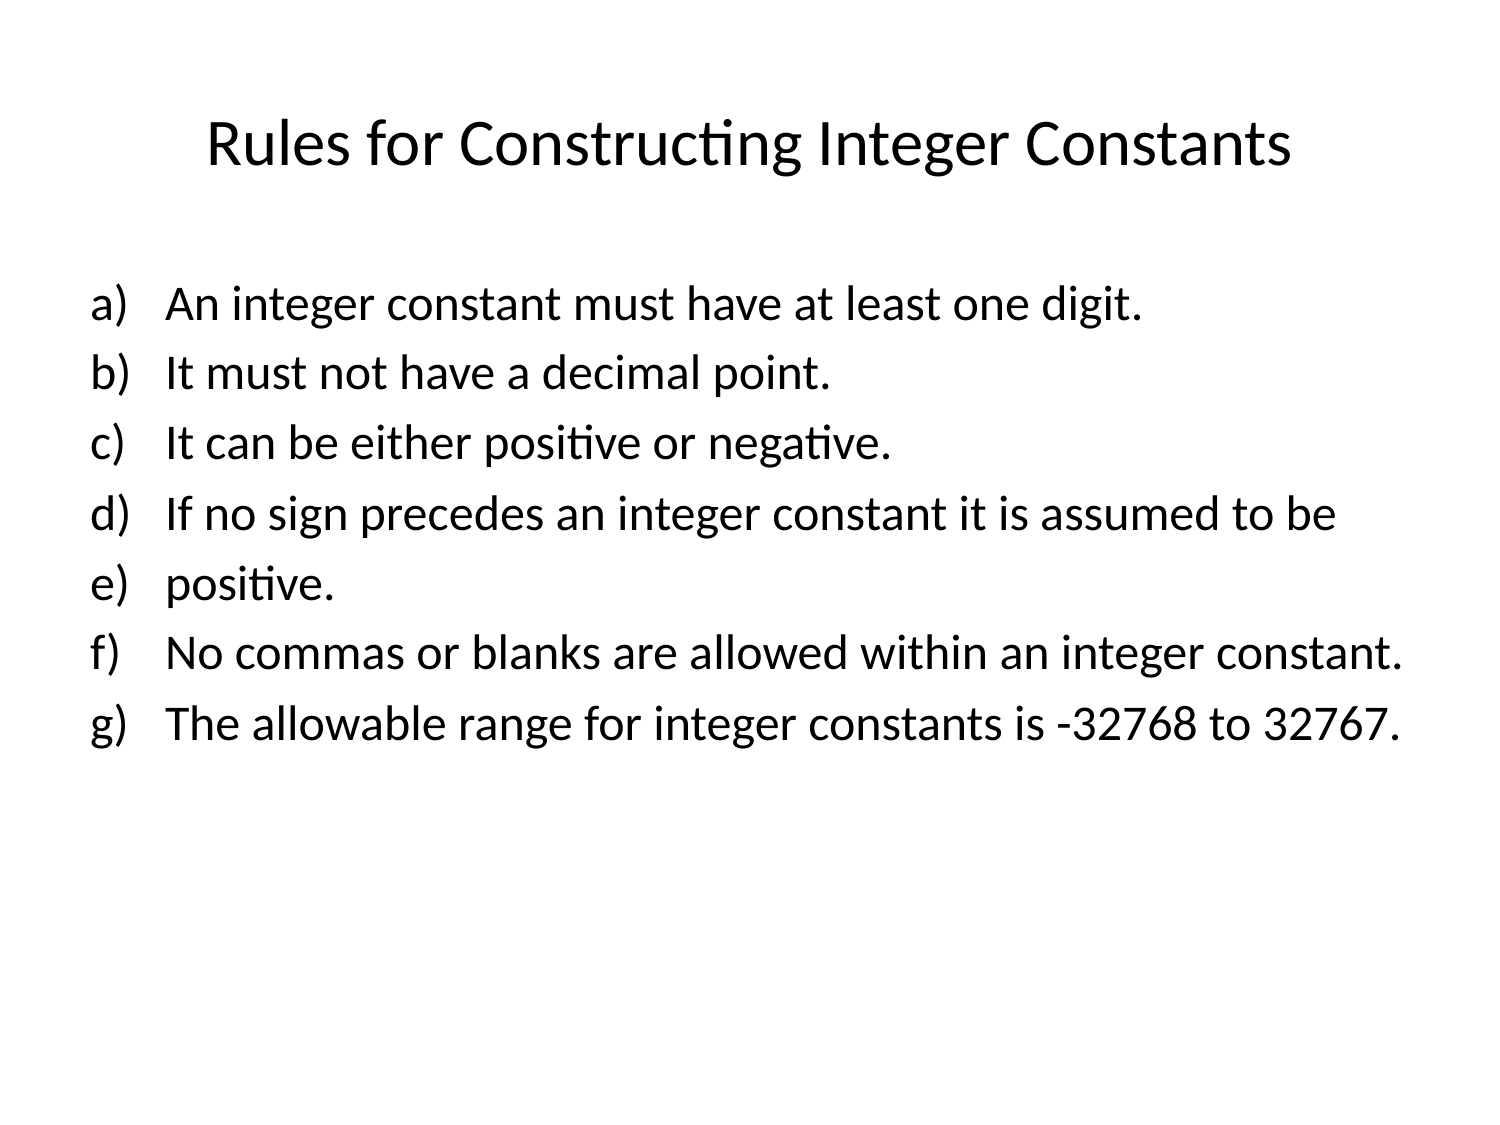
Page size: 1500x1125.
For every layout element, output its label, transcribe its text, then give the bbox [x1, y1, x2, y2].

list An integer constant must have at least one digit. It must not have a decimal point. It can be either positive or negative. If no sign precedes an integer constant it is assumed to be positive. No commas or blanks are allowed within an integer constant. The allowable range for integer constants is -32768 to 32767. [75, 262, 1425, 1005]
title Rules for Constructing Integer Constants [75, 45, 1425, 233]
